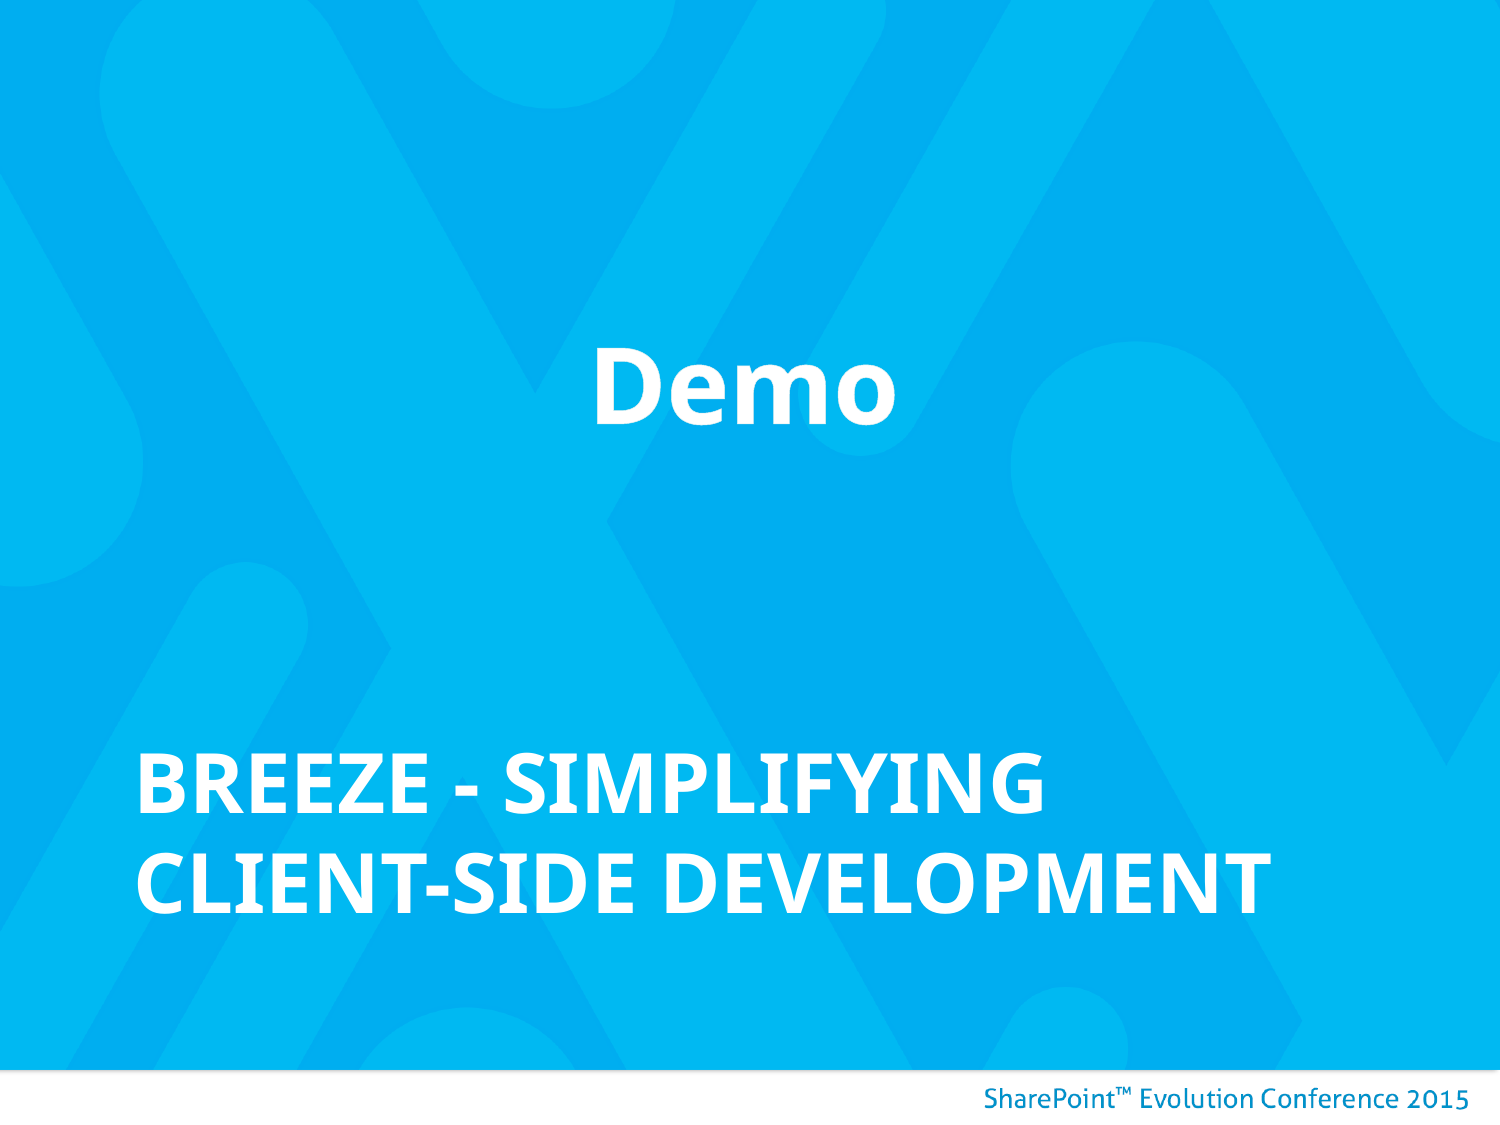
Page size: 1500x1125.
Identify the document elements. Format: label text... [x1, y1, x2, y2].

title BReeze - Simplifying Client-Side Development [118, 722, 1394, 947]
picture [0, 1071, 1500, 1125]
